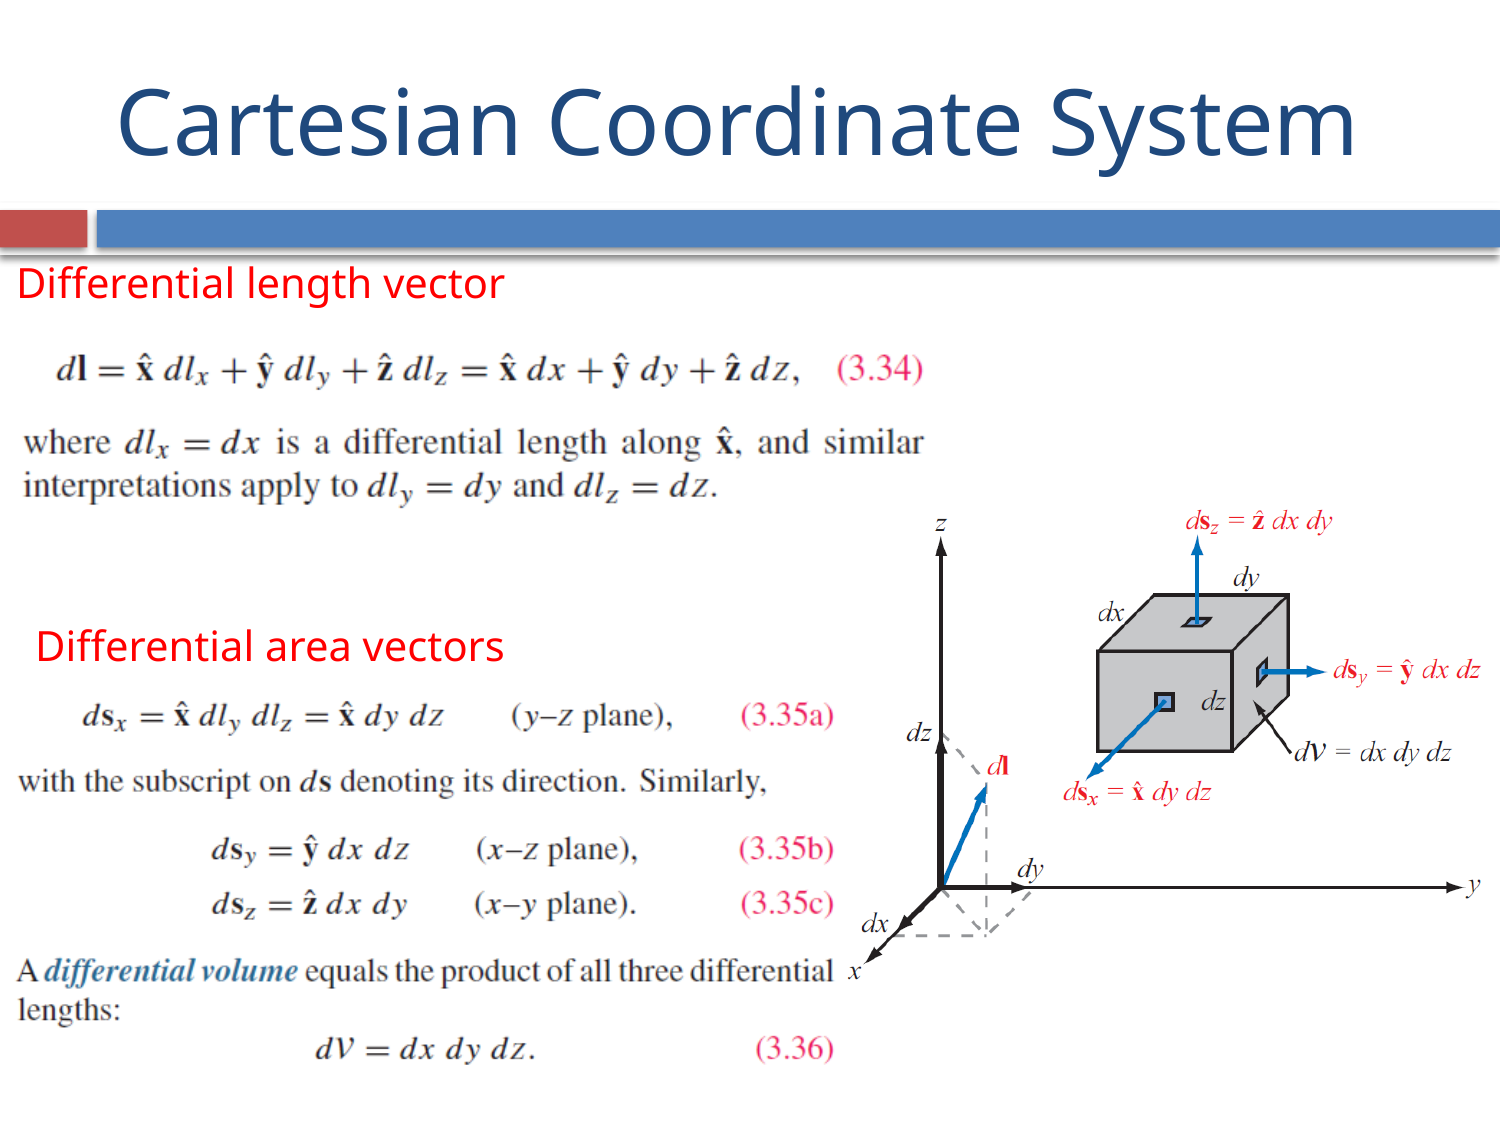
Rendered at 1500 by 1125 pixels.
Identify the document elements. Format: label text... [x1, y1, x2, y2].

text_box Differential length vector [1, 249, 521, 315]
picture [12, 339, 1486, 989]
title Cartesian Coordinate System [100, 37, 1438, 200]
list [12, 687, 840, 1076]
